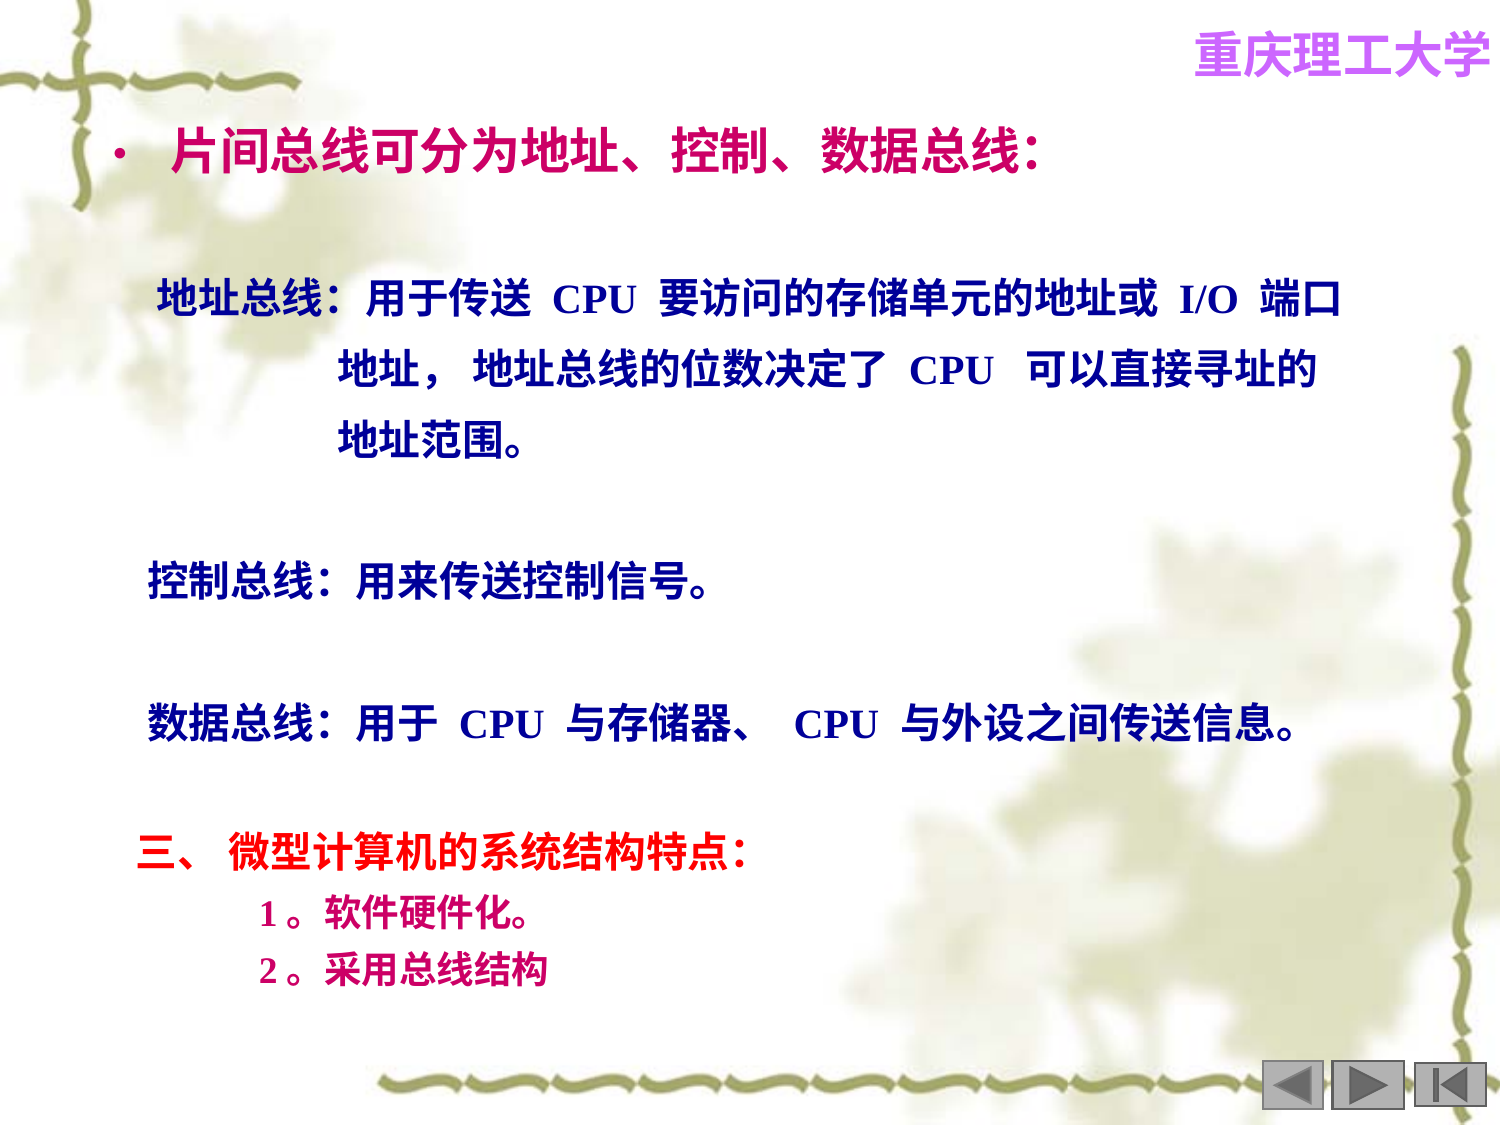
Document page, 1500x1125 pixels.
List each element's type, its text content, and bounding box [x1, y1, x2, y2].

picture [0, 0, 1500, 1125]
text_box [1414, 1063, 1486, 1106]
text_box • 片间总线可分为地址、控制、数据总线： 地址总线：用于传送 CPU 要访问的存储单元的地址或 I/O 端口 地址， 地址总线的位数决定了 CPU 可以直接寻址的 地址范围。 控制总线：用来传送控制信号。 数据总线：用于 CPU 与存储器、 CPU 与外设之间传送信息。 [74, 112, 1438, 755]
text_box 三、 微型计算机的系统结构特点： 1。软件硬件化。 2。采用总线结构 [120, 818, 871, 999]
